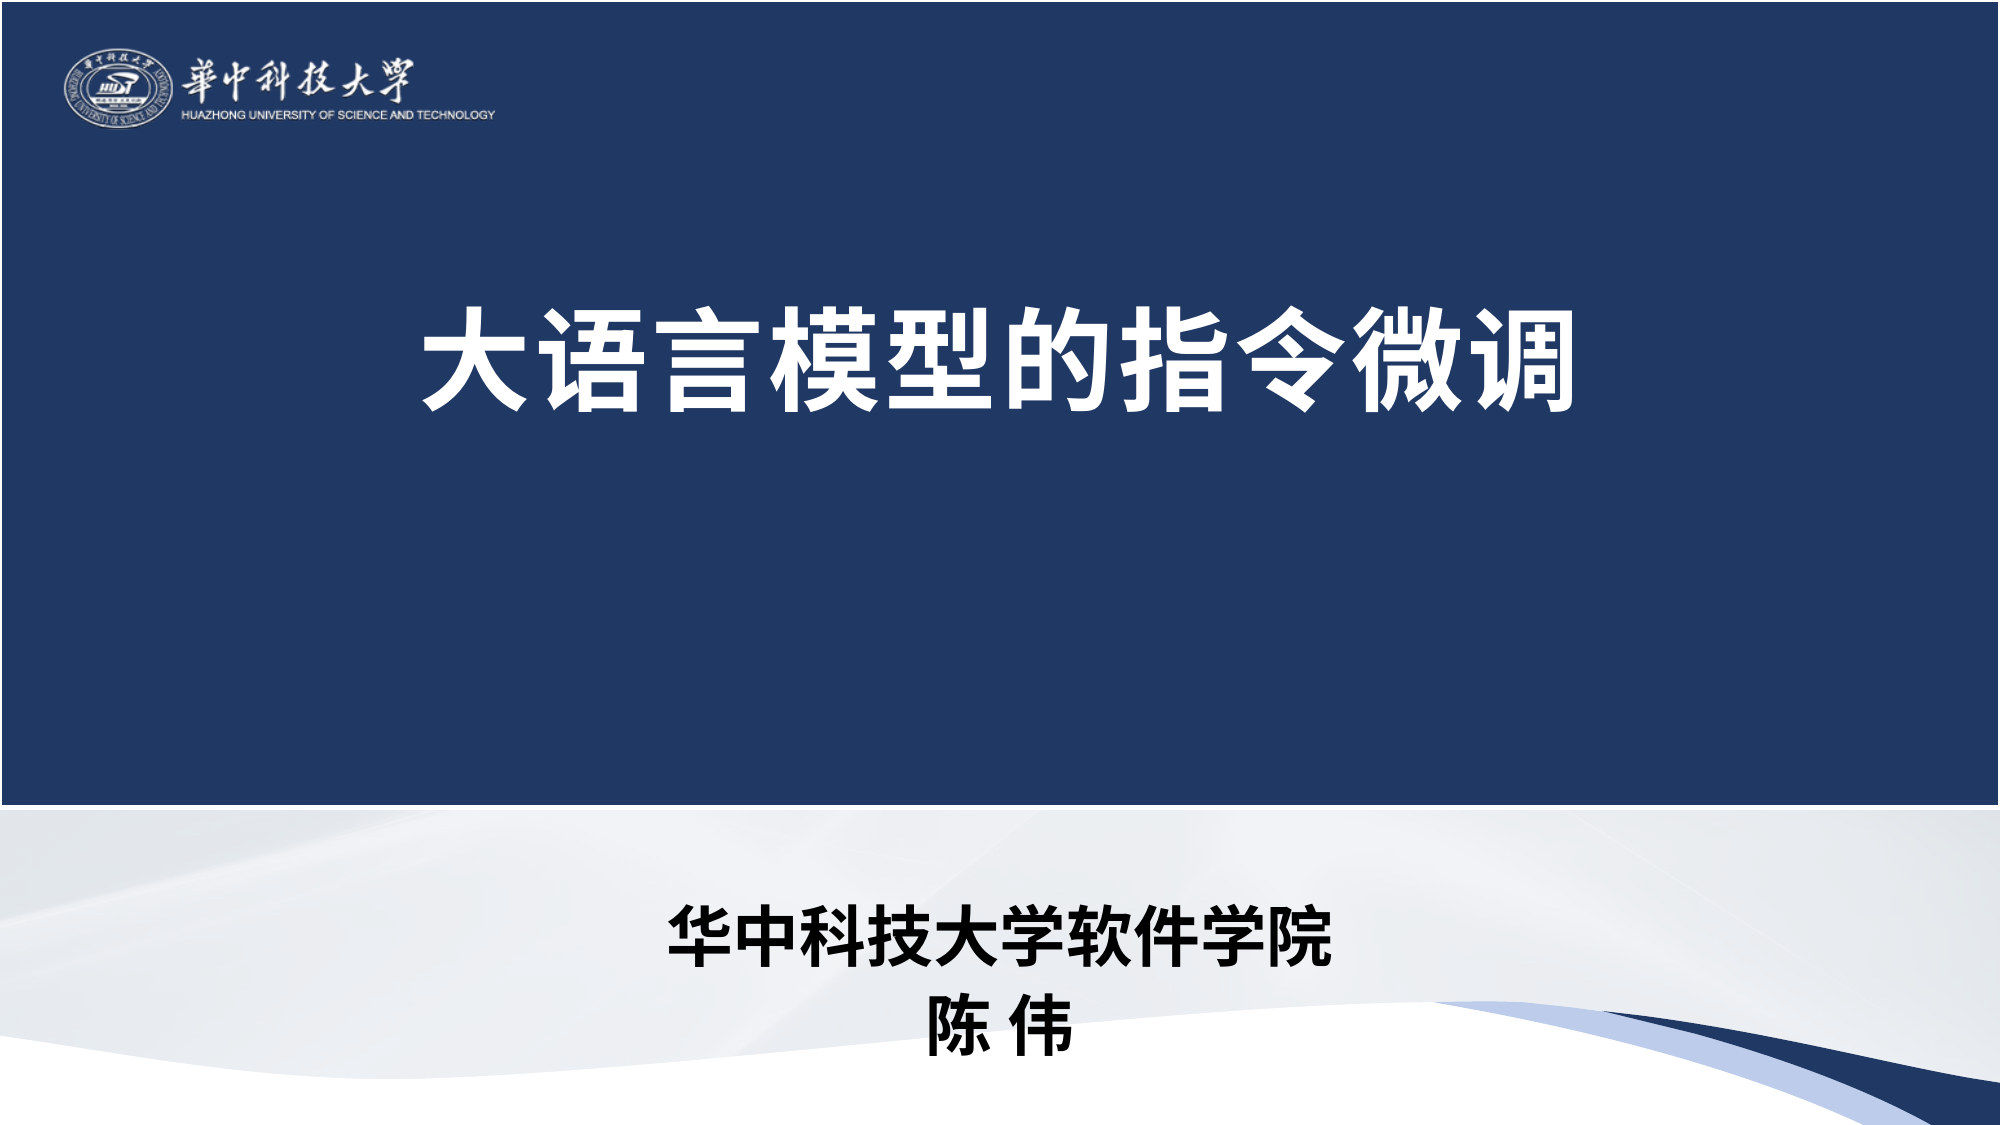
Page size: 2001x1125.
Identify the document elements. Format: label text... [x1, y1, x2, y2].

text_box 华中科技大学软件学院 陈 伟 [500, 896, 1500, 1073]
picture [59, 41, 526, 136]
text_box 大语言模型的指令微调 [166, 298, 1834, 435]
text_box [0, 0, 2000, 808]
